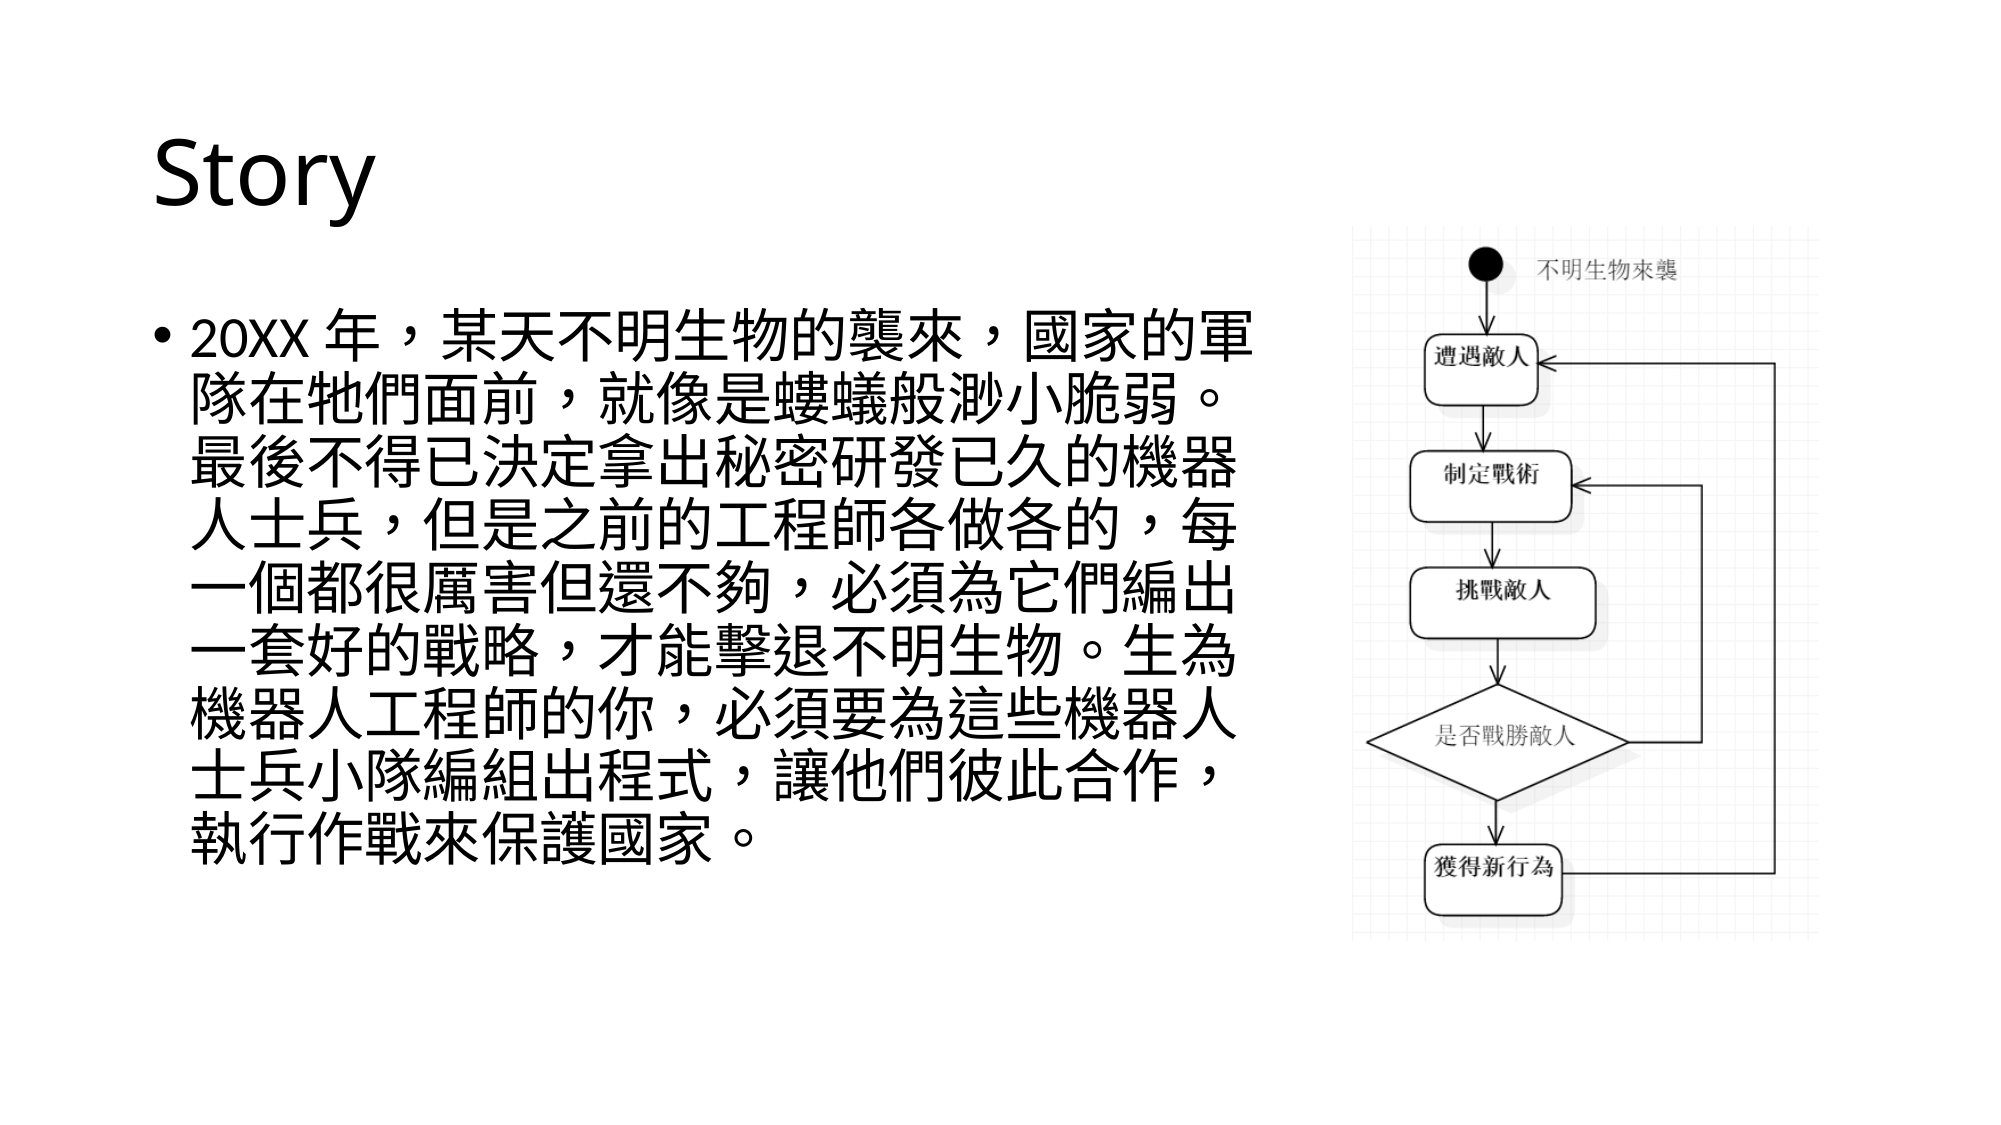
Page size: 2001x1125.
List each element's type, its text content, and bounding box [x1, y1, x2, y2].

picture [1352, 226, 1819, 941]
title Story [137, 59, 1863, 278]
list 20XX年，某天不明生物的襲來，國家的軍隊在牠們面前，就像是螻蟻般渺小脆弱。最後不得已決定拿出秘密研發已久的機器人士兵，但是之前的工程師各做各的，每一個都很厲害但還不夠，必須為它們編出一套好的戰略，才能擊退不明生物。生為機器人工程師的你，必須要為這些機器人士兵小隊編組出程式，讓他們彼此合作，執行作戰來保護國家。 [137, 299, 1312, 1014]
